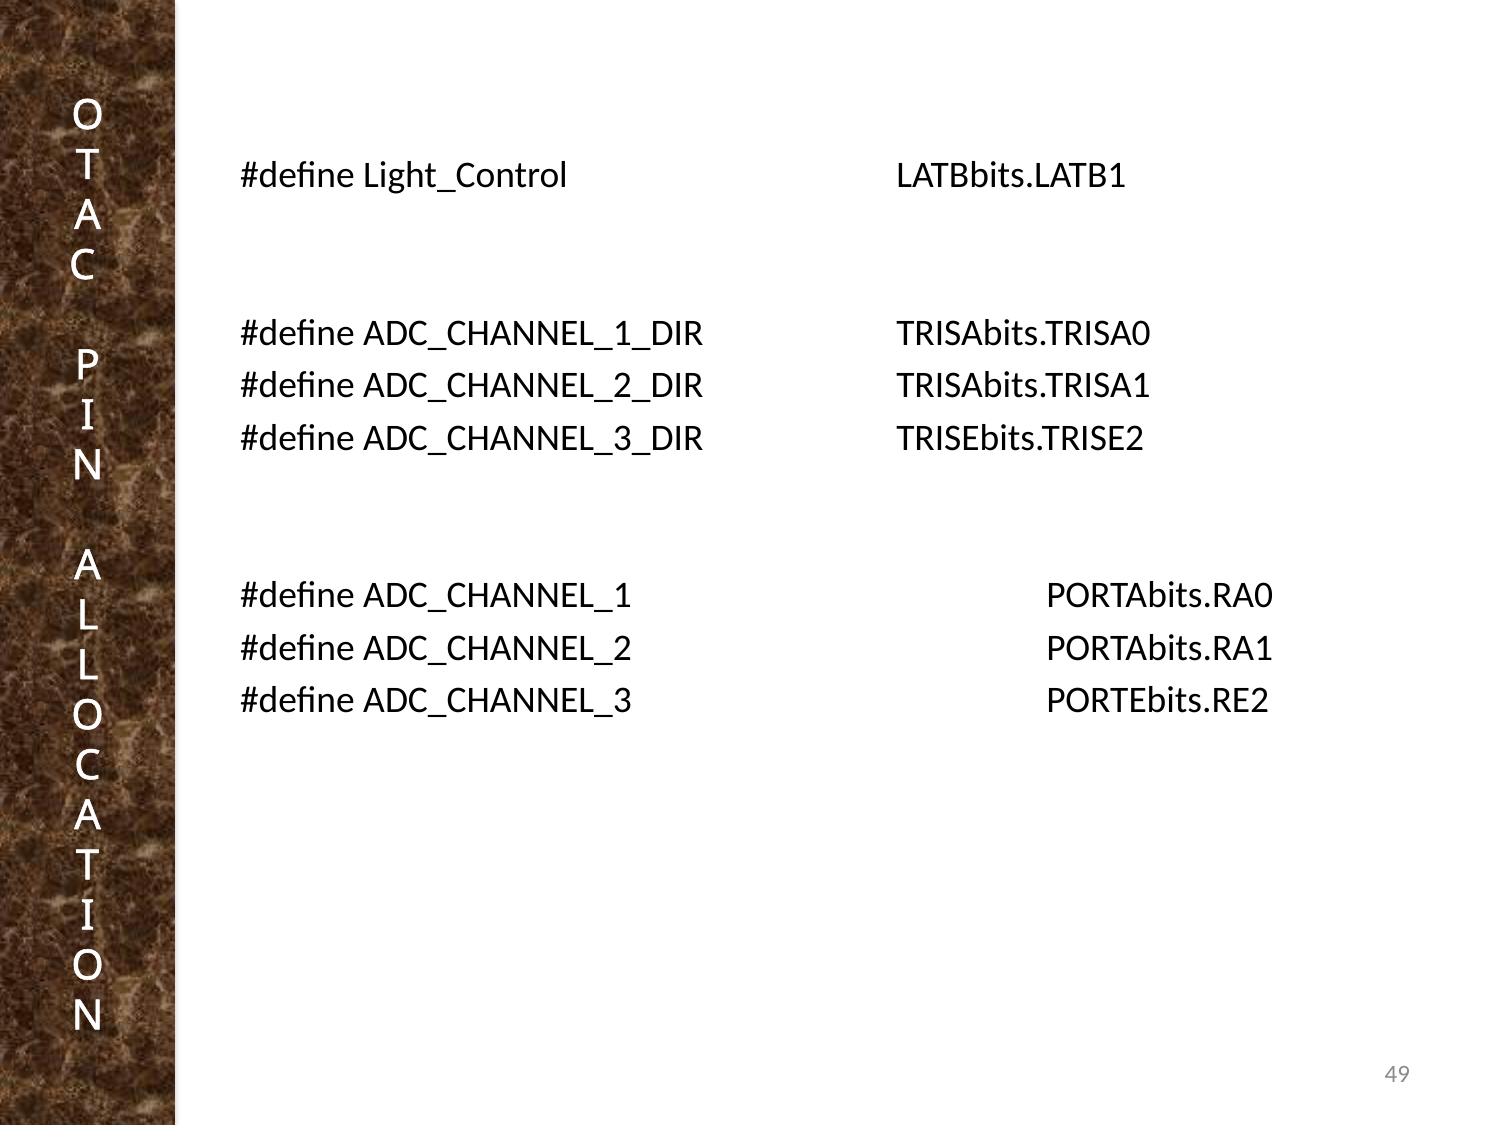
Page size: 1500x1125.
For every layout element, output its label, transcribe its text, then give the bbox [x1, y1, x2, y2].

slide_number 49 [1074, 1042, 1425, 1103]
text_box O T A C P I N A L L O C A T I O N [0, 0, 175, 1125]
list #define Light_Control LATBbits.LATB1 #define ADC_CHANNEL_1_DIR TRISAbits.TRISA0 #define ADC_CHANNEL_2_DIR TRISAbits.TRISA1 #define ADC_CHANNEL_3_DIR TRISEbits.TRISE2 #define ADC_CHANNEL_1 PORTAbits.RA0 #define ADC_CHANNEL_2 PORTAbits.RA1 #define ADC_CHANNEL_3 PORTEbits.RE2 [225, 37, 1425, 1088]
